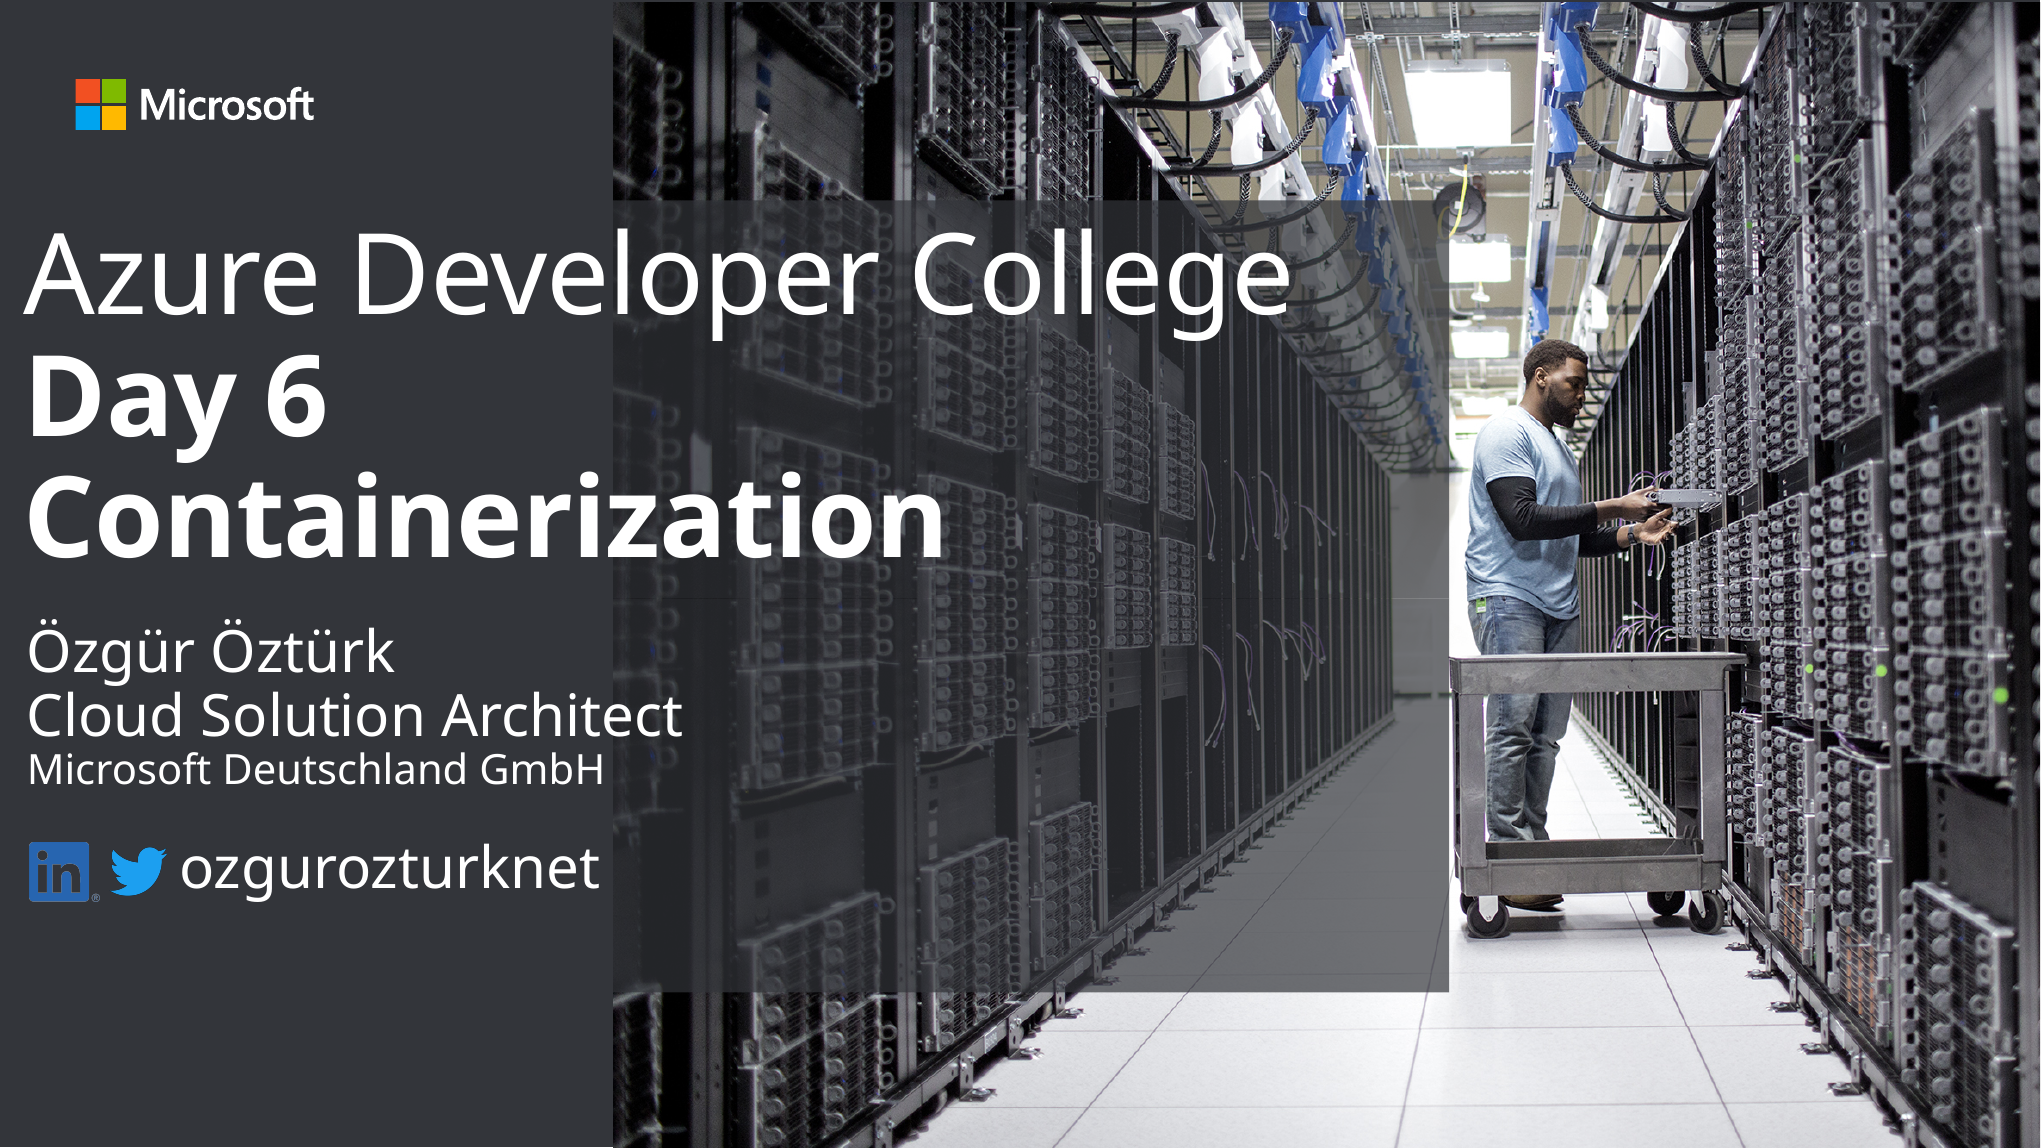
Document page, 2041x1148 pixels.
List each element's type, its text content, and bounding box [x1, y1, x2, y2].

picture [28, 842, 100, 903]
picture [613, 2, 2041, 1148]
picture [108, 847, 168, 896]
list Özgür Öztürk Cloud Solution Architect Microsoft Deutschland GmbH ozgurozturknet [0, 598, 613, 993]
title Azure Developer College Day 6 Containerization [0, 200, 613, 598]
